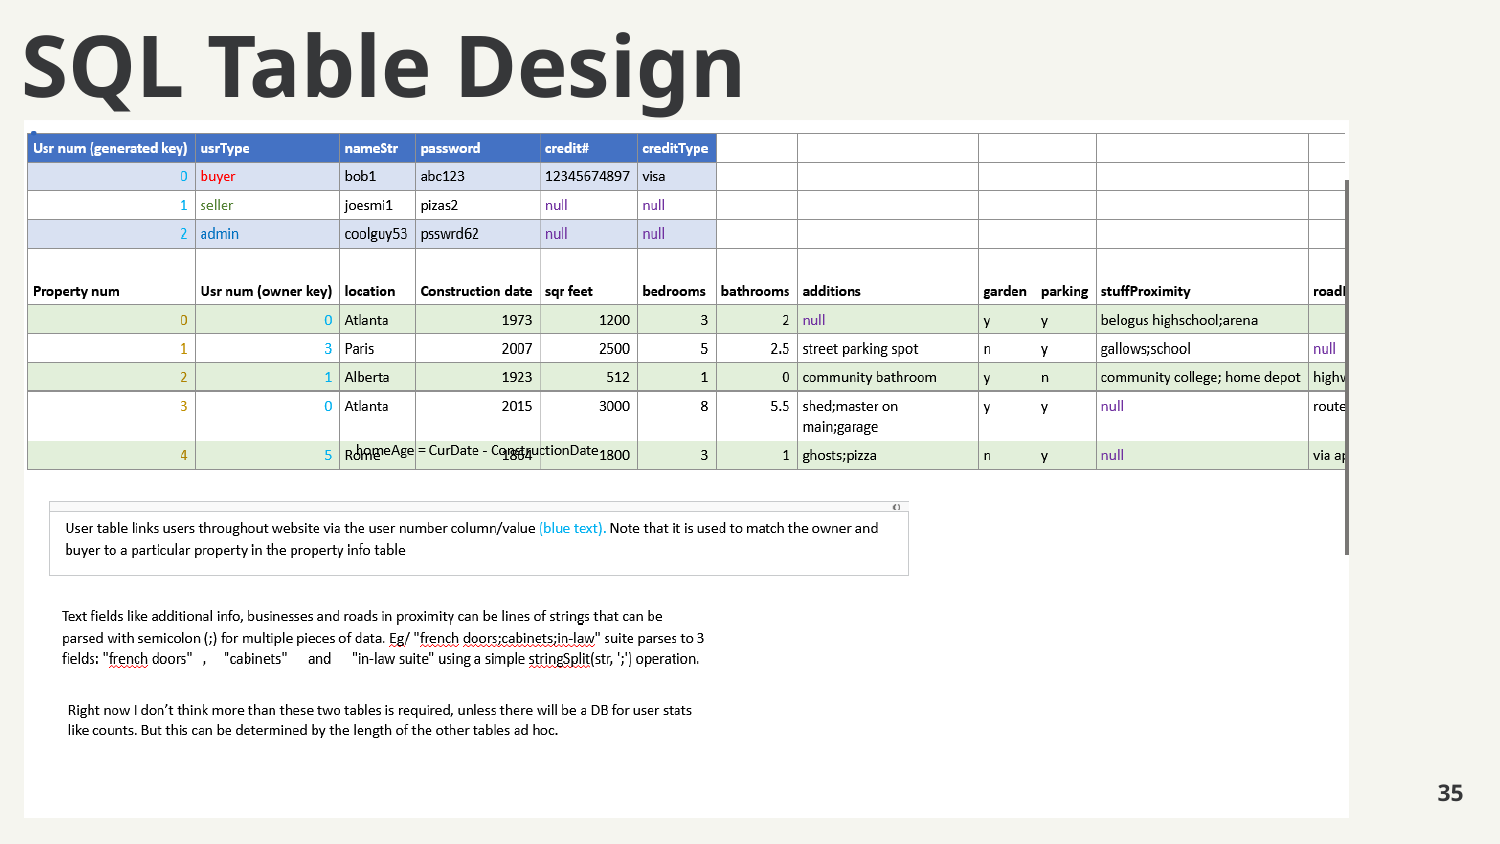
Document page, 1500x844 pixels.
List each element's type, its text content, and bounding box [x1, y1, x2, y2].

slide_number ‹#› [1374, 779, 1464, 809]
picture [24, 120, 1350, 818]
title SQL Table Design [21, 23, 1085, 122]
